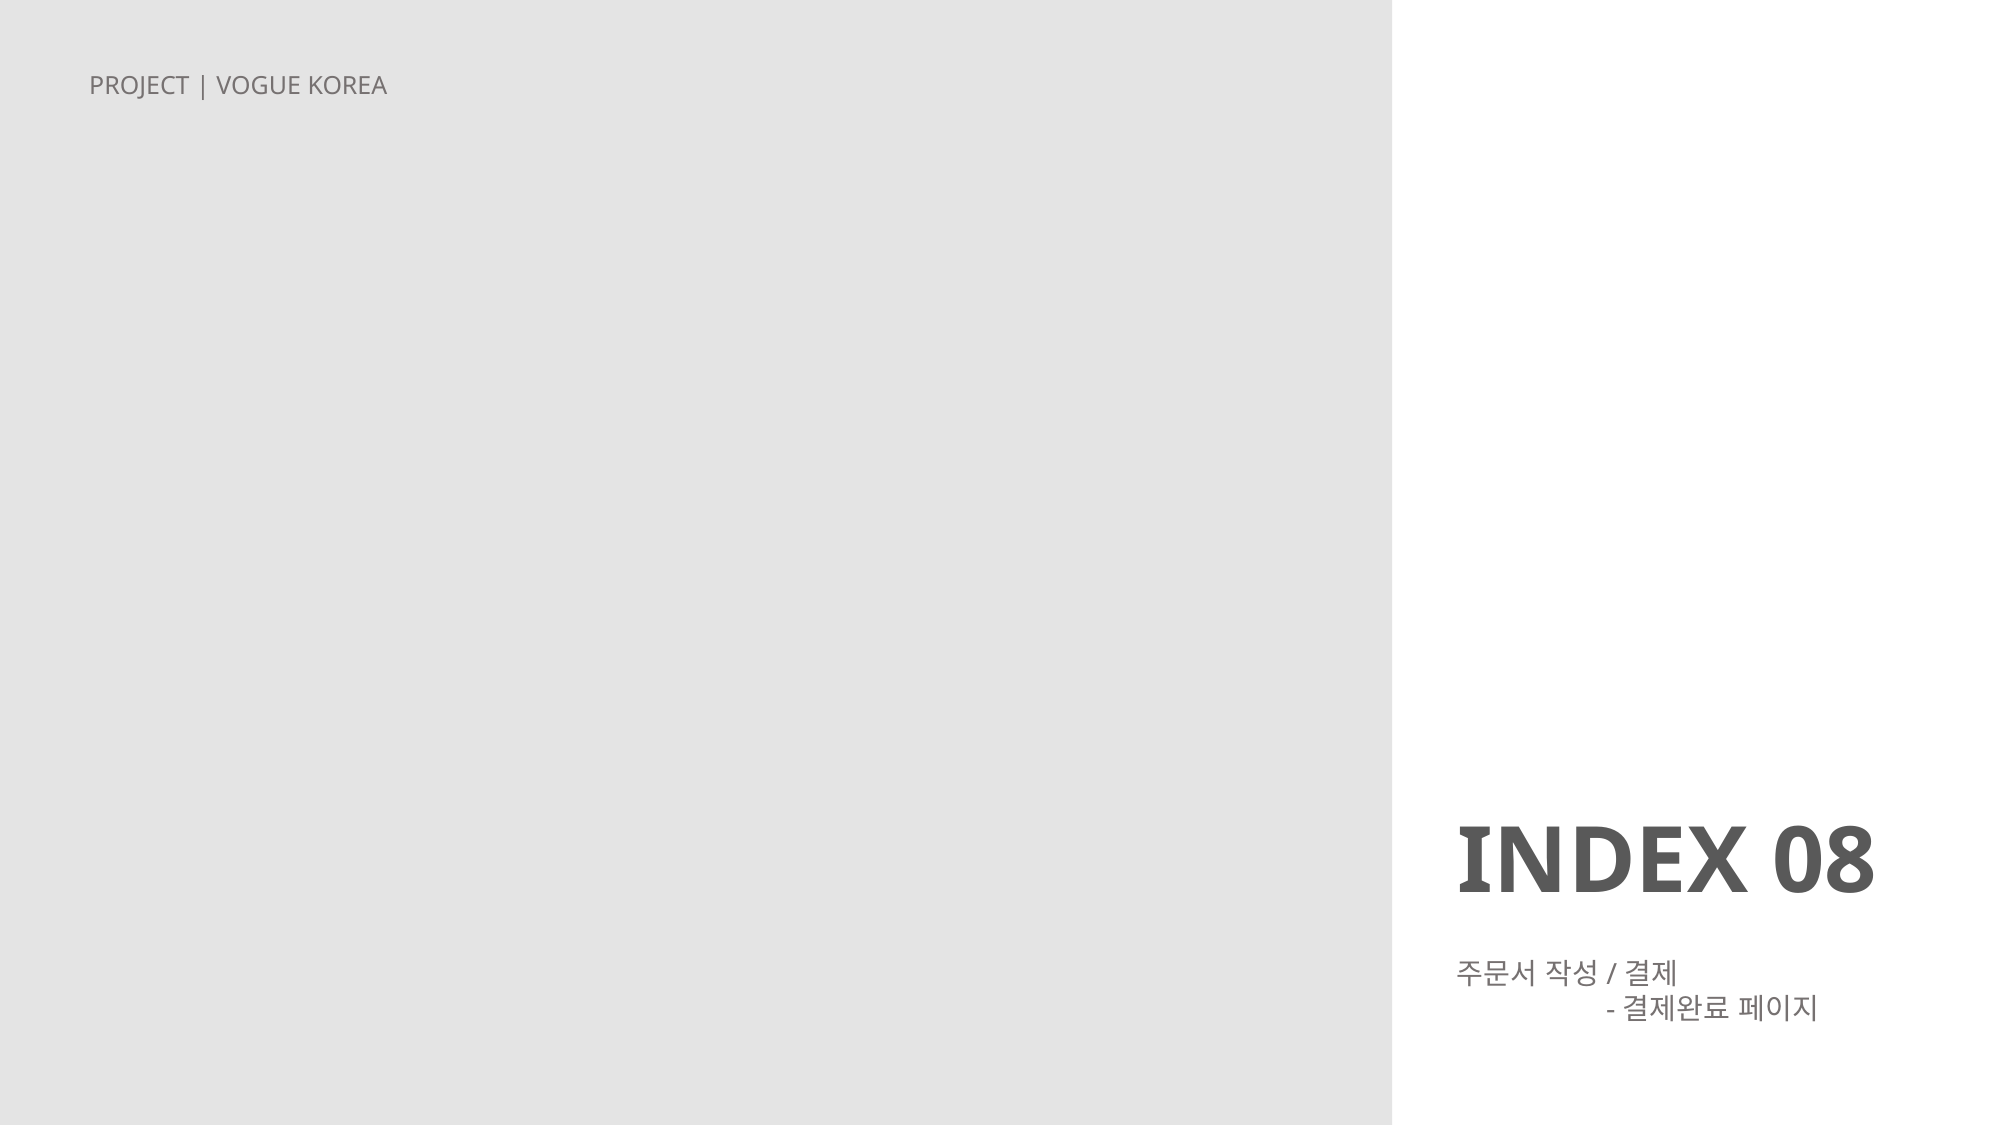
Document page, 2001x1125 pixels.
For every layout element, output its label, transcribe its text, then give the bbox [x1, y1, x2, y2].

text_box PROJECT | VOGUE KOREA [74, 48, 403, 107]
text_box INDEX 08 [1443, 793, 1917, 919]
text_box [0, 0, 1393, 1125]
text_box 주문서 작성/결제 -결제완료 페이지 [1441, 947, 1915, 1033]
